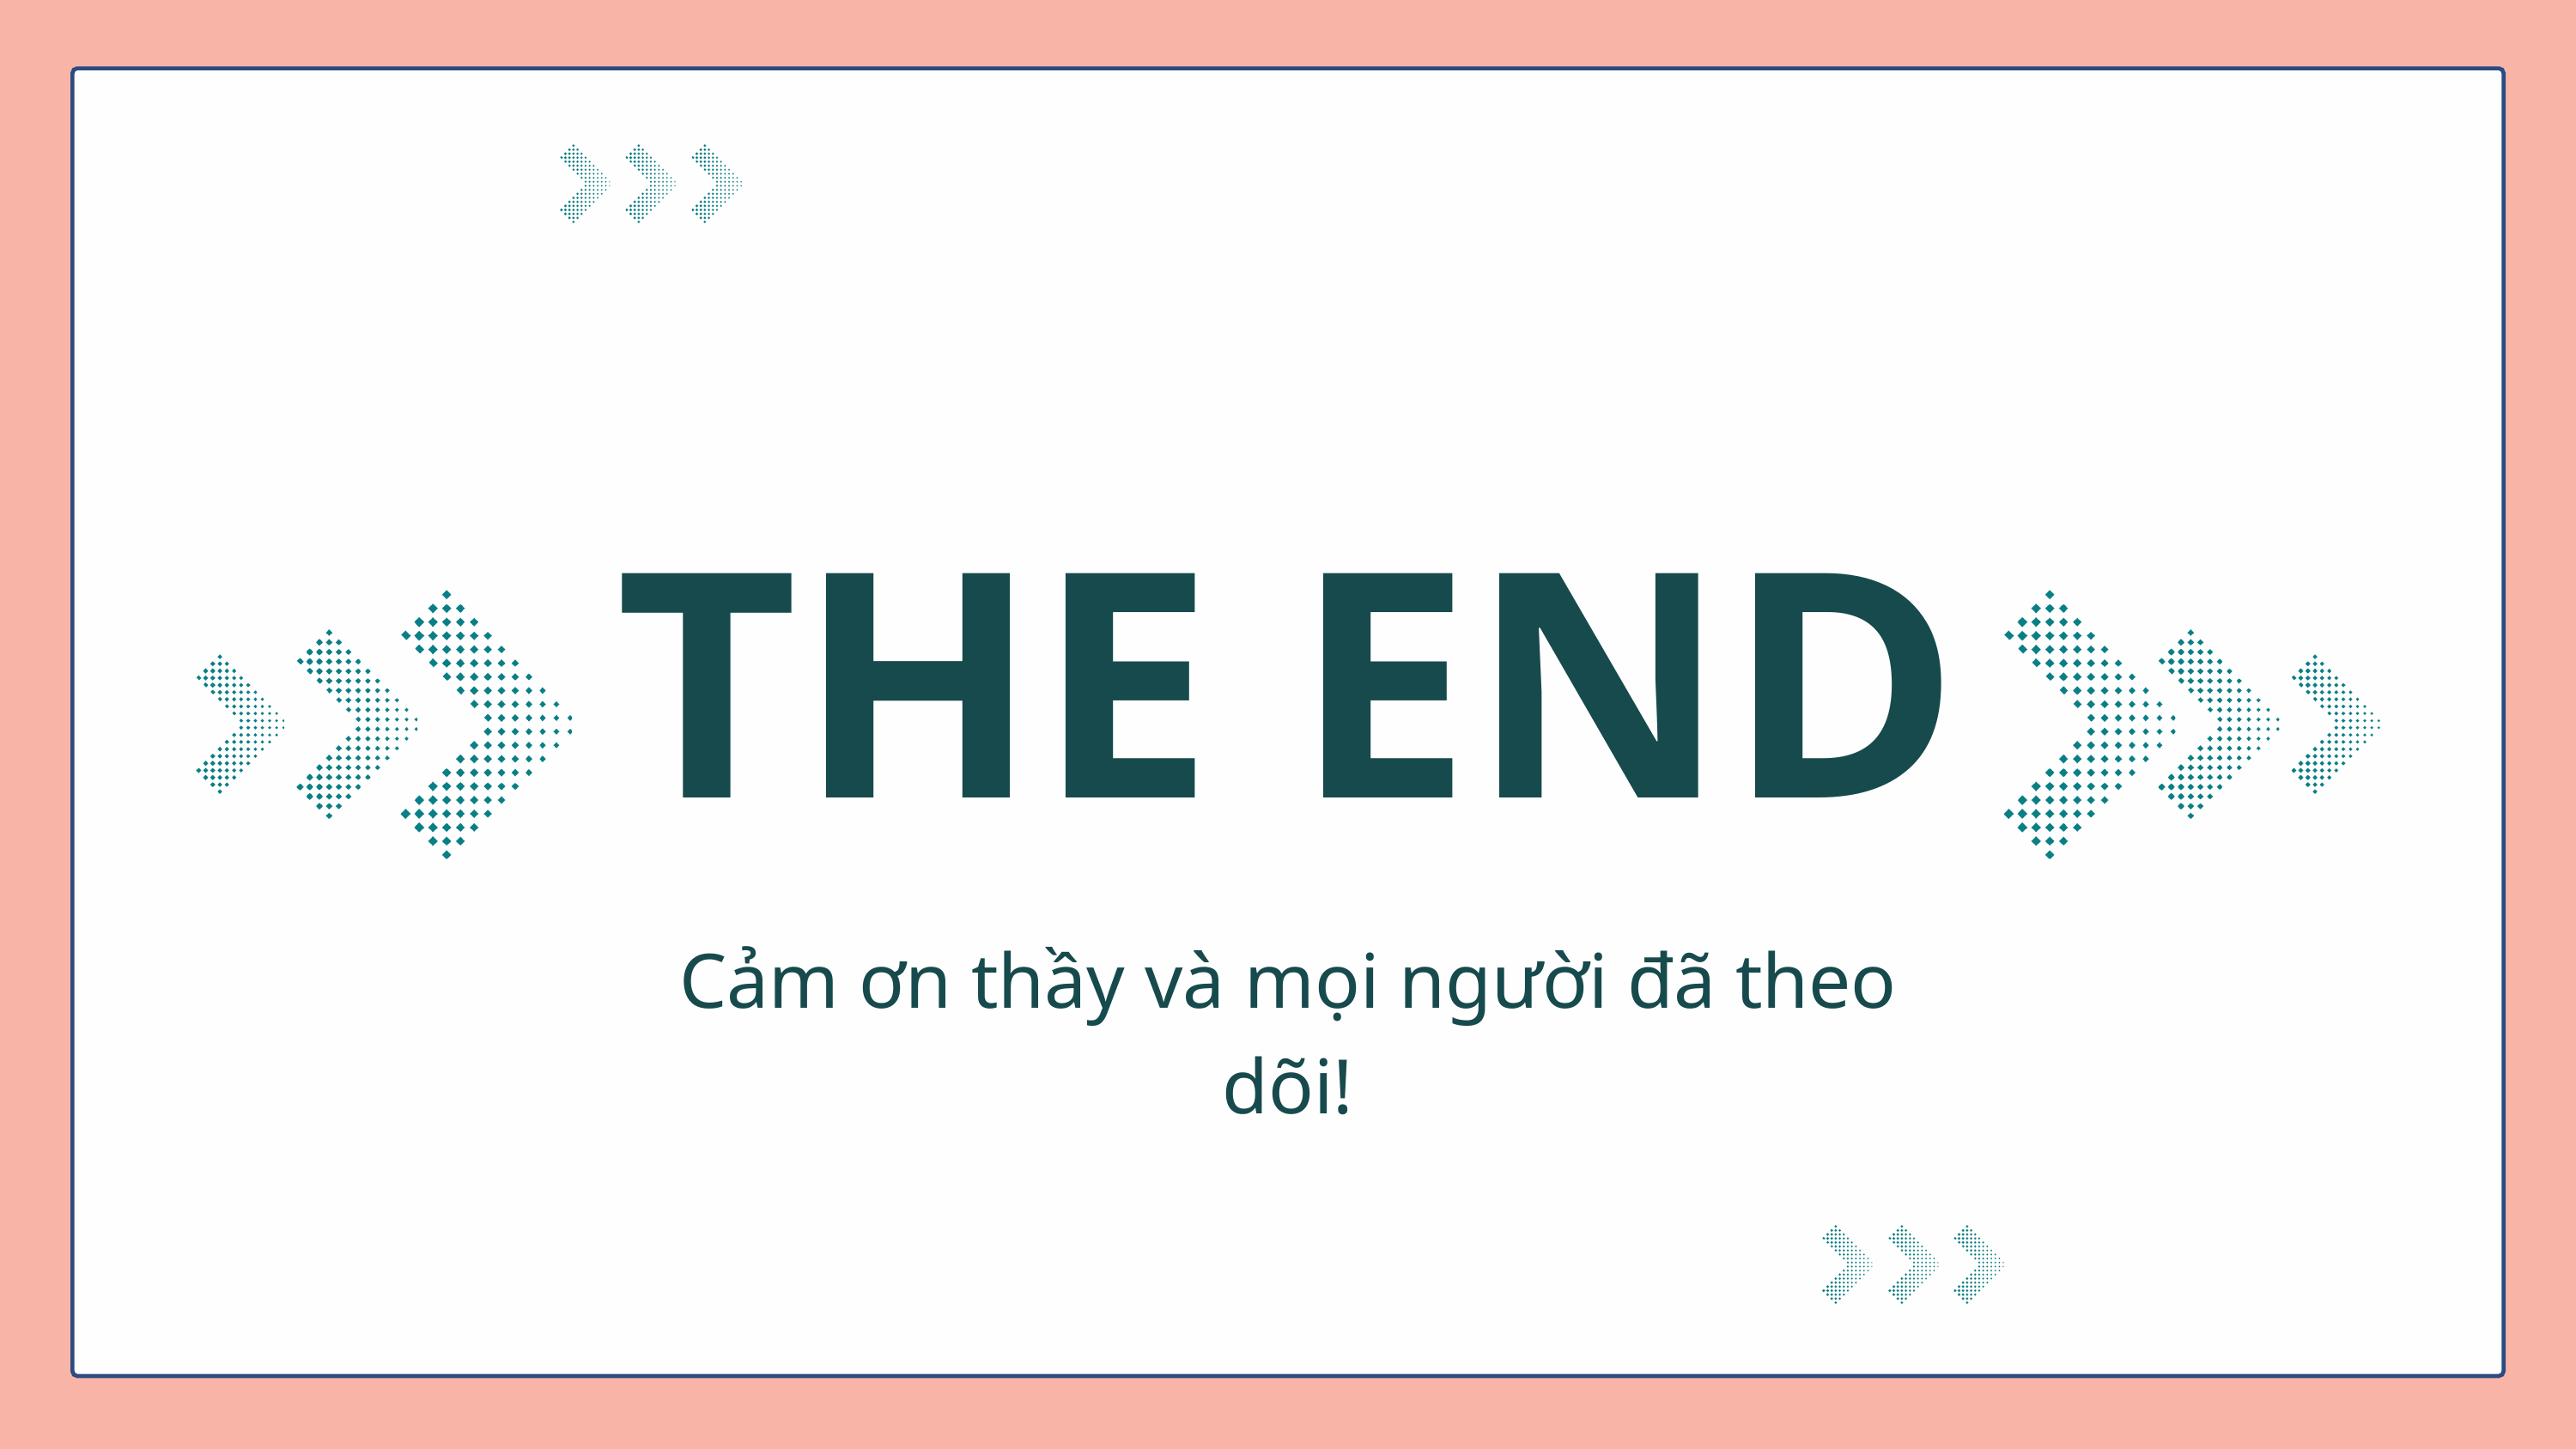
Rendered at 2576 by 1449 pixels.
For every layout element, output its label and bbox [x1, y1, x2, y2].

text_box [72, 68, 2504, 1377]
